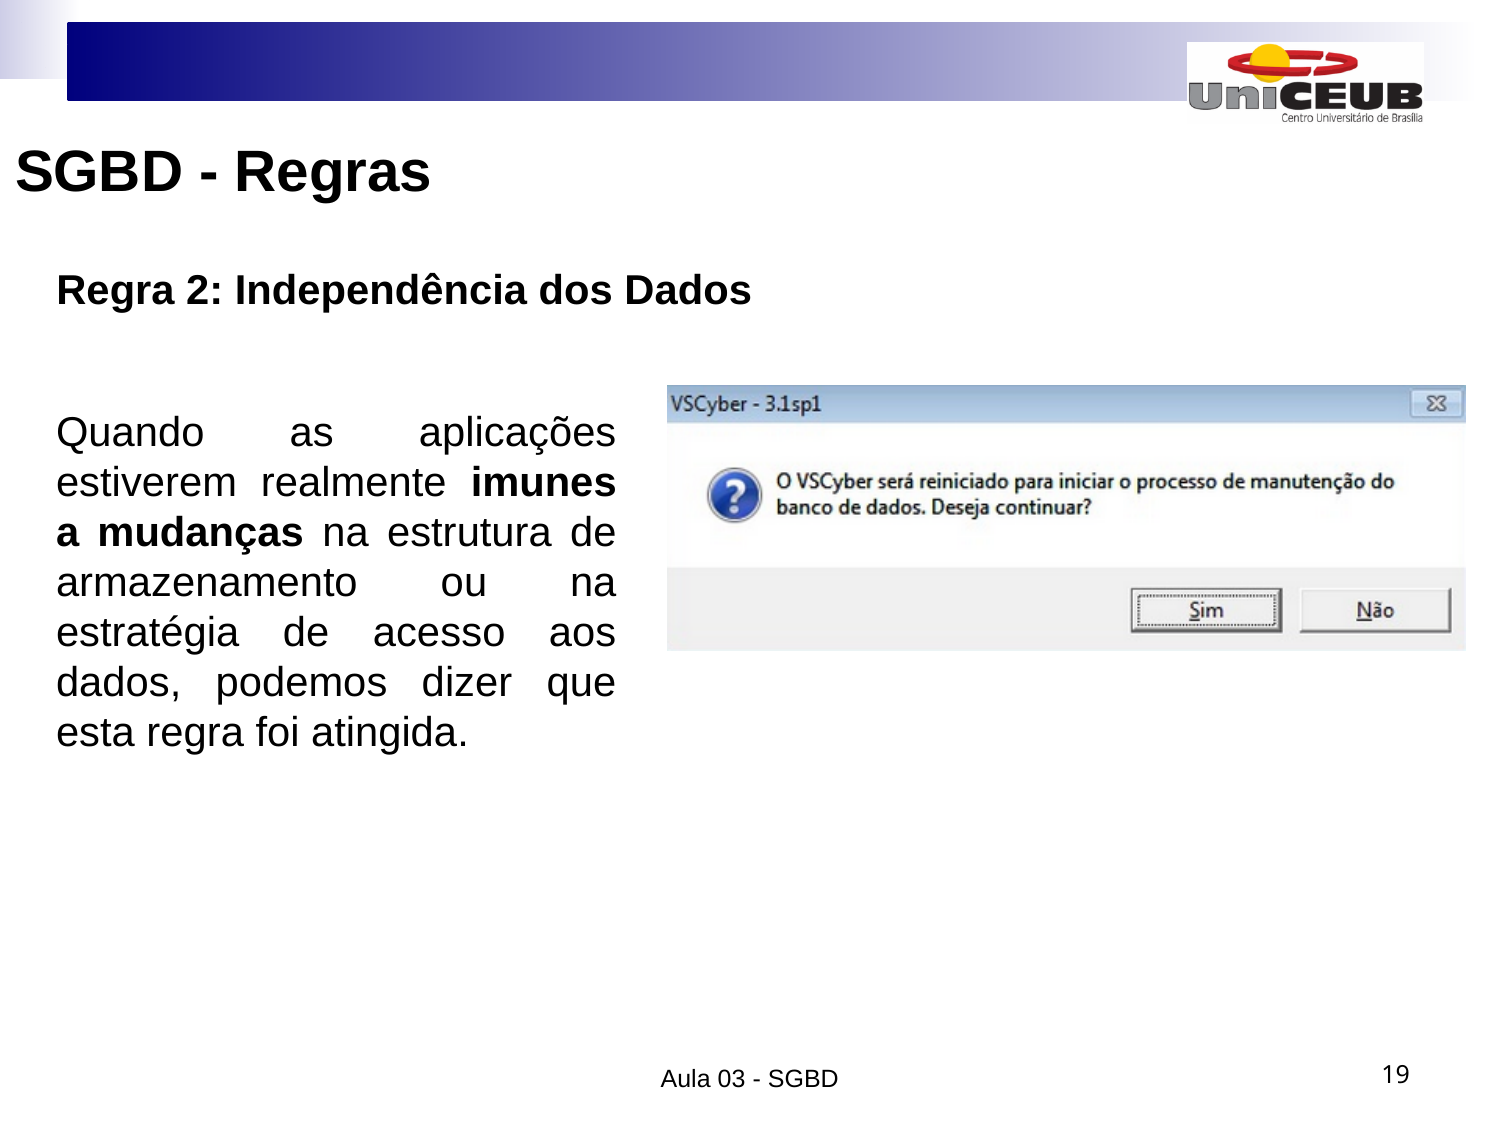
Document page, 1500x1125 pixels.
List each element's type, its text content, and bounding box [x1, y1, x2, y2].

text_box Regra 2: Independência dos Dados [41, 255, 821, 338]
picture [1186, 42, 1424, 125]
footer Aula 03 - SGBD [512, 1025, 988, 1100]
picture [666, 385, 1466, 652]
title SGBD - Regras [0, 137, 1500, 199]
slide_number 19 [1074, 1025, 1425, 1100]
text_box Quando as aplicações estiverem realmente imunes a mudanças na estrutura de armazenamento ou na estratégia de acesso aos dados, podemos dizer que esta regra foi atingida. [41, 397, 632, 480]
